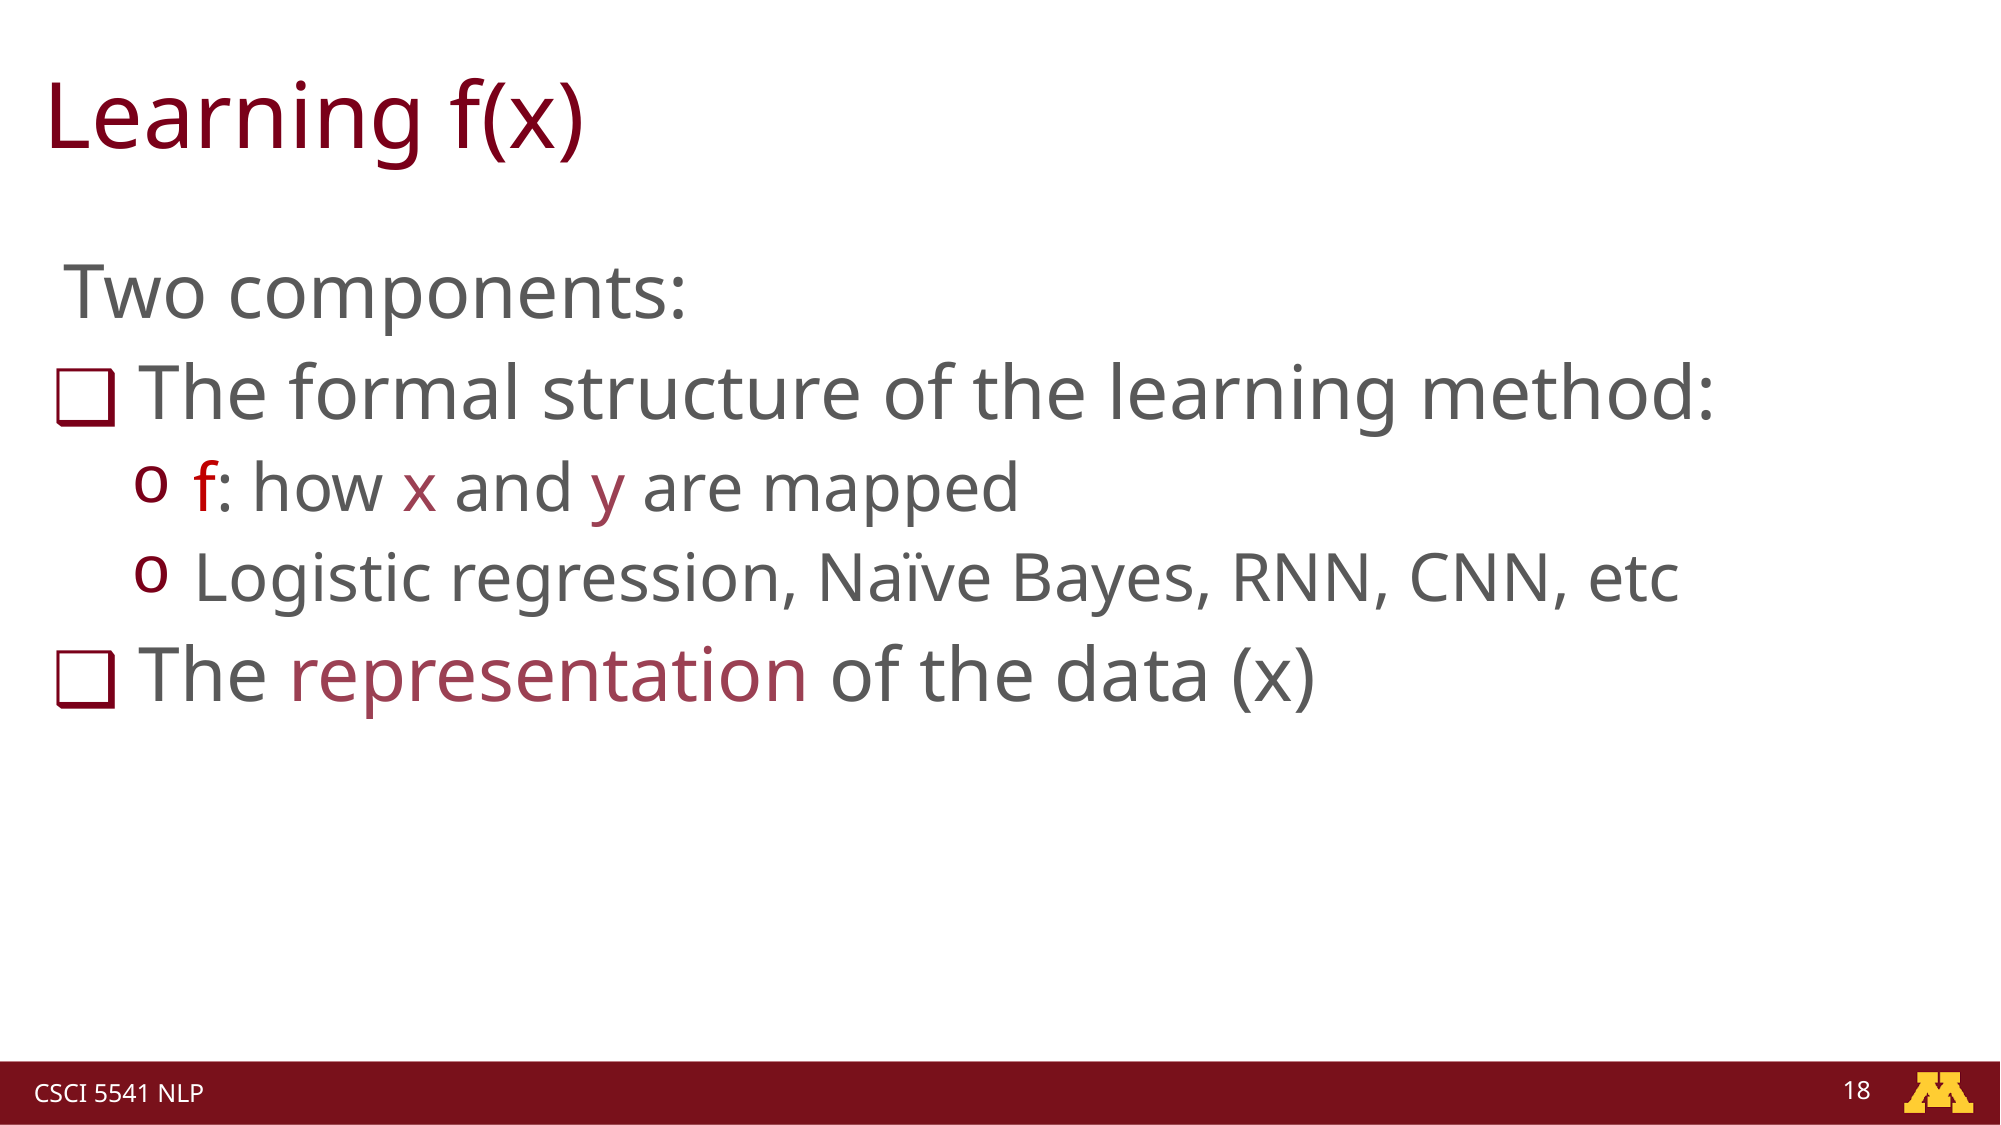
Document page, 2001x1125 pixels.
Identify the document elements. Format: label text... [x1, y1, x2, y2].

picture [0, 1061, 2000, 1125]
slide_number 18 [1751, 1061, 1886, 1122]
title Learning f(x) [32, 17, 1976, 206]
list Two components: The formal structure of the learning method: f: how x and y are mapped Logistic regression, Naïve Bayes, RNN, CNN, etc The representation of the data (x) [32, 237, 1976, 1030]
